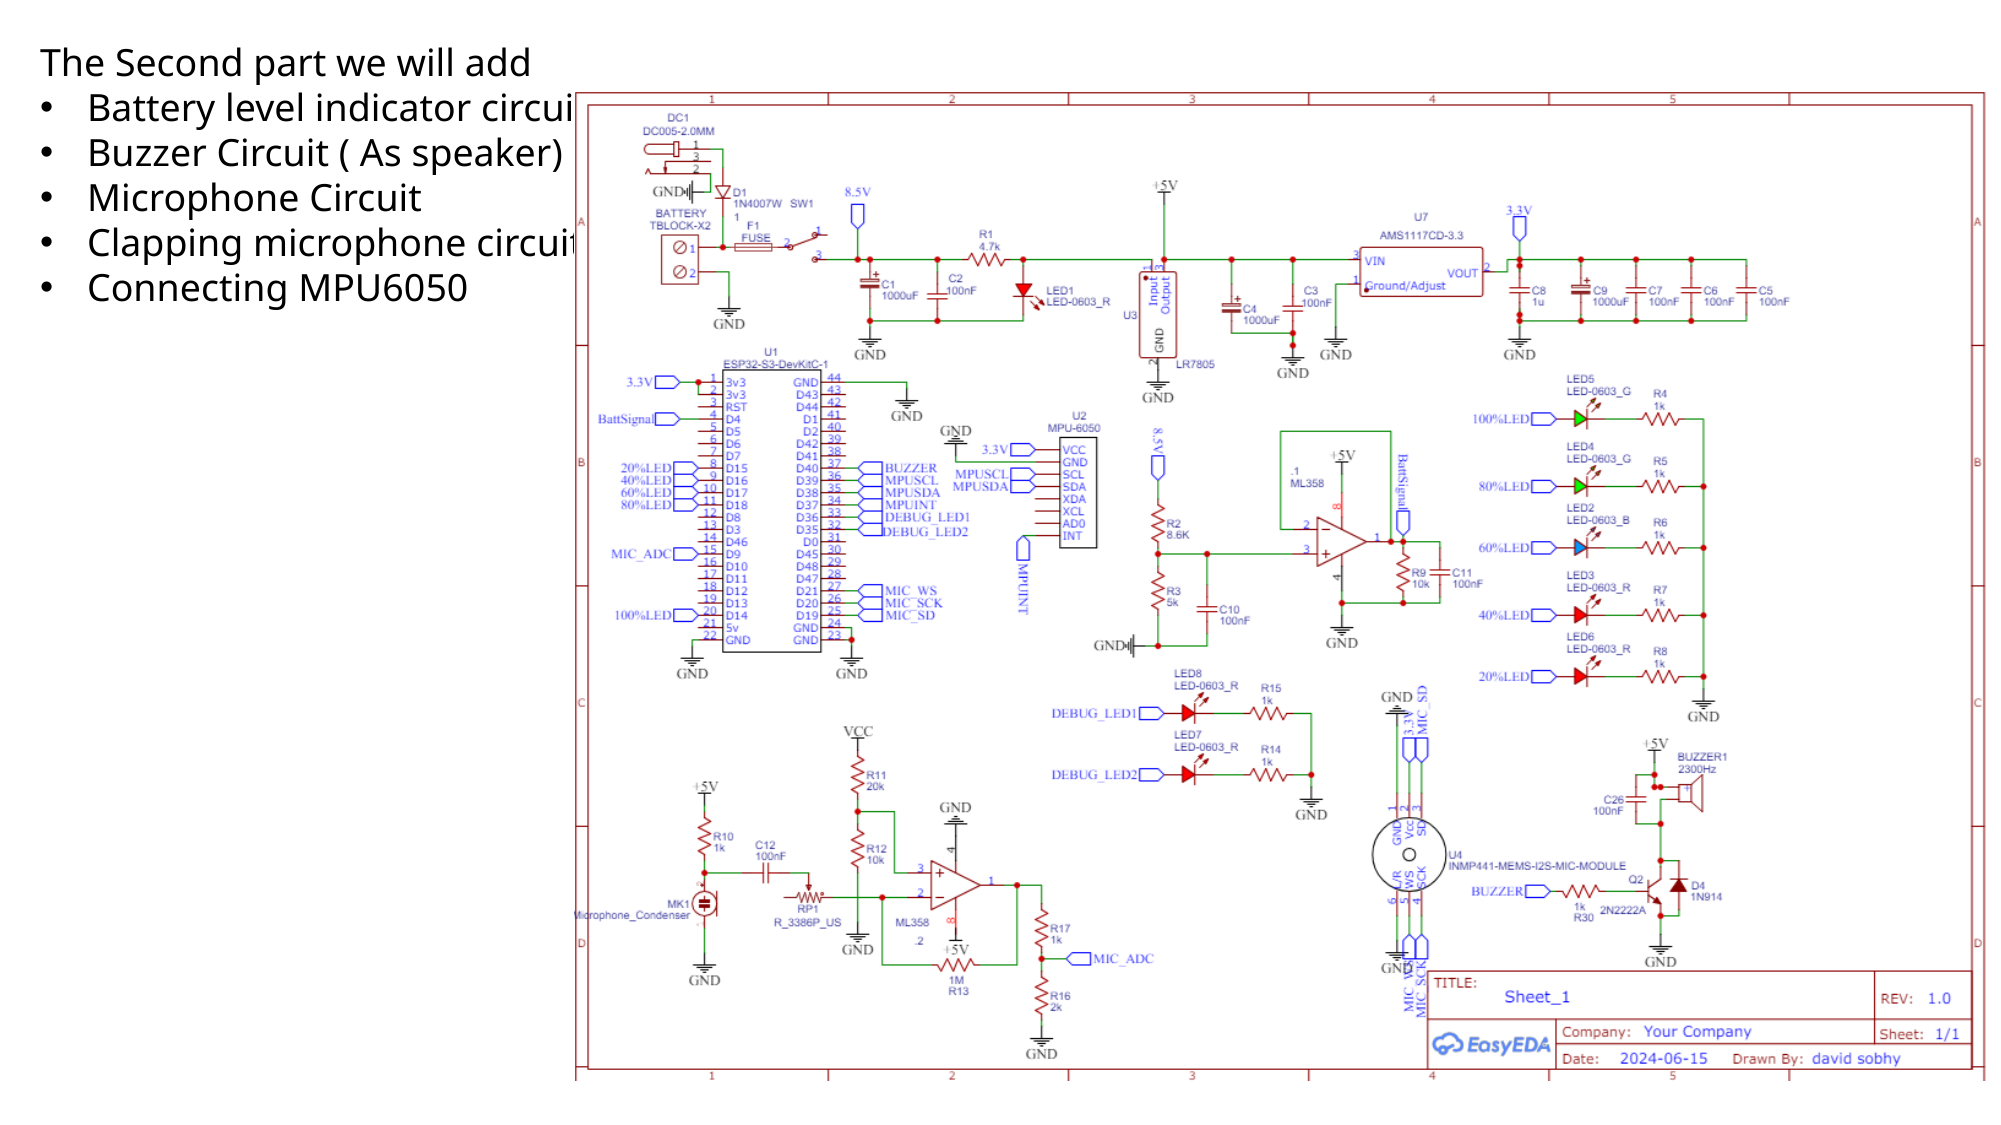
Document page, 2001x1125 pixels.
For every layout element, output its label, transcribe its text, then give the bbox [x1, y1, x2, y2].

text_box The Second part we will add Battery level indicator circuit Buzzer Circuit ( As speaker) Microphone Circuit Clapping microphone circuit Connecting MPU6050 [25, 31, 1968, 362]
picture [573, 91, 1988, 1081]
